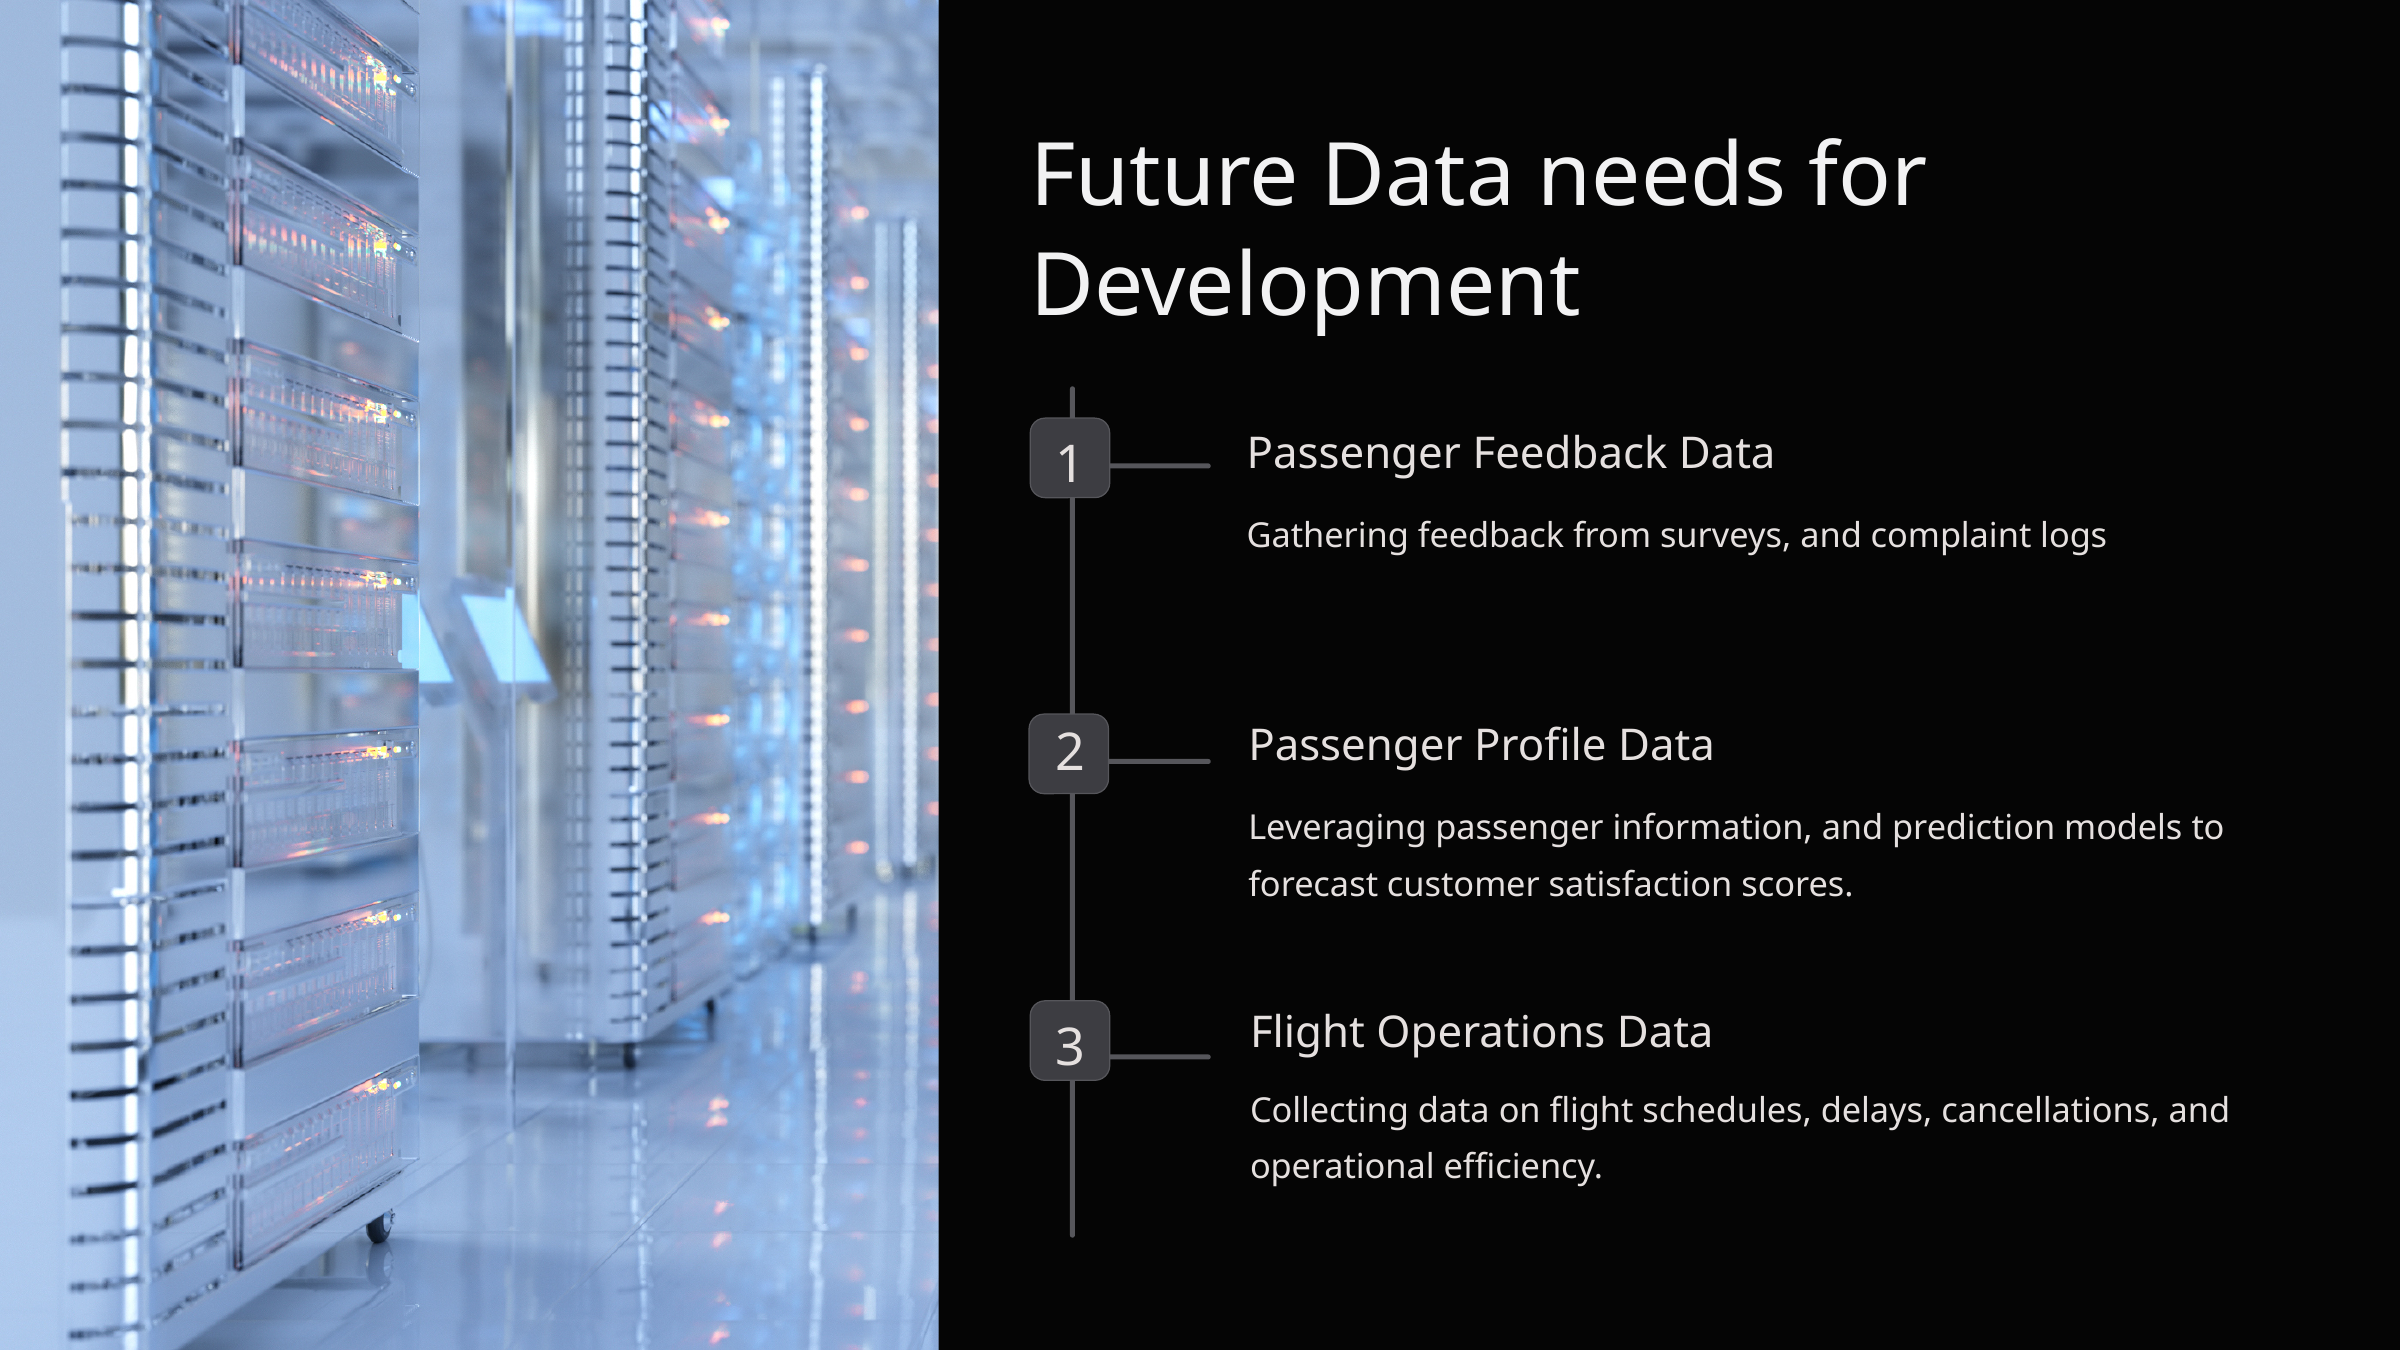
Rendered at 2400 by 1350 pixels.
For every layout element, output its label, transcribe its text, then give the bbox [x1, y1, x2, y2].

text_box Leveraging passenger information, and prediction models to forecast customer satisfaction scores. [1248, 790, 2272, 904]
text_box [1069, 507, 1075, 714]
text_box Gathering feedback from surveys, and complaint logs [1246, 498, 2270, 612]
text_box Collecting data on flight schedules, delays, cancellations, and operational efficiency. [1250, 1072, 2274, 1186]
text_box Passenger Profile Data [1248, 714, 1739, 770]
text_box [1069, 795, 1075, 1000]
text_box [1030, 1000, 1110, 1081]
text_box Passenger Feedback Data [1246, 421, 1821, 477]
text_box [1030, 418, 1110, 498]
text_box [1110, 463, 1211, 469]
text_box [1110, 1054, 1211, 1060]
text_box 1 [1043, 440, 1097, 507]
text_box 2 [1043, 728, 1097, 795]
text_box Flight Operations Data [1250, 1000, 1739, 1056]
text_box [1069, 1090, 1075, 1238]
picture [0, 0, 939, 1350]
text_box [1109, 758, 1211, 764]
text_box [1029, 714, 1109, 794]
text_box [1069, 386, 1075, 418]
text_box 3 [1043, 1023, 1097, 1090]
text_box Future Data needs for Development [1030, 112, 2270, 334]
